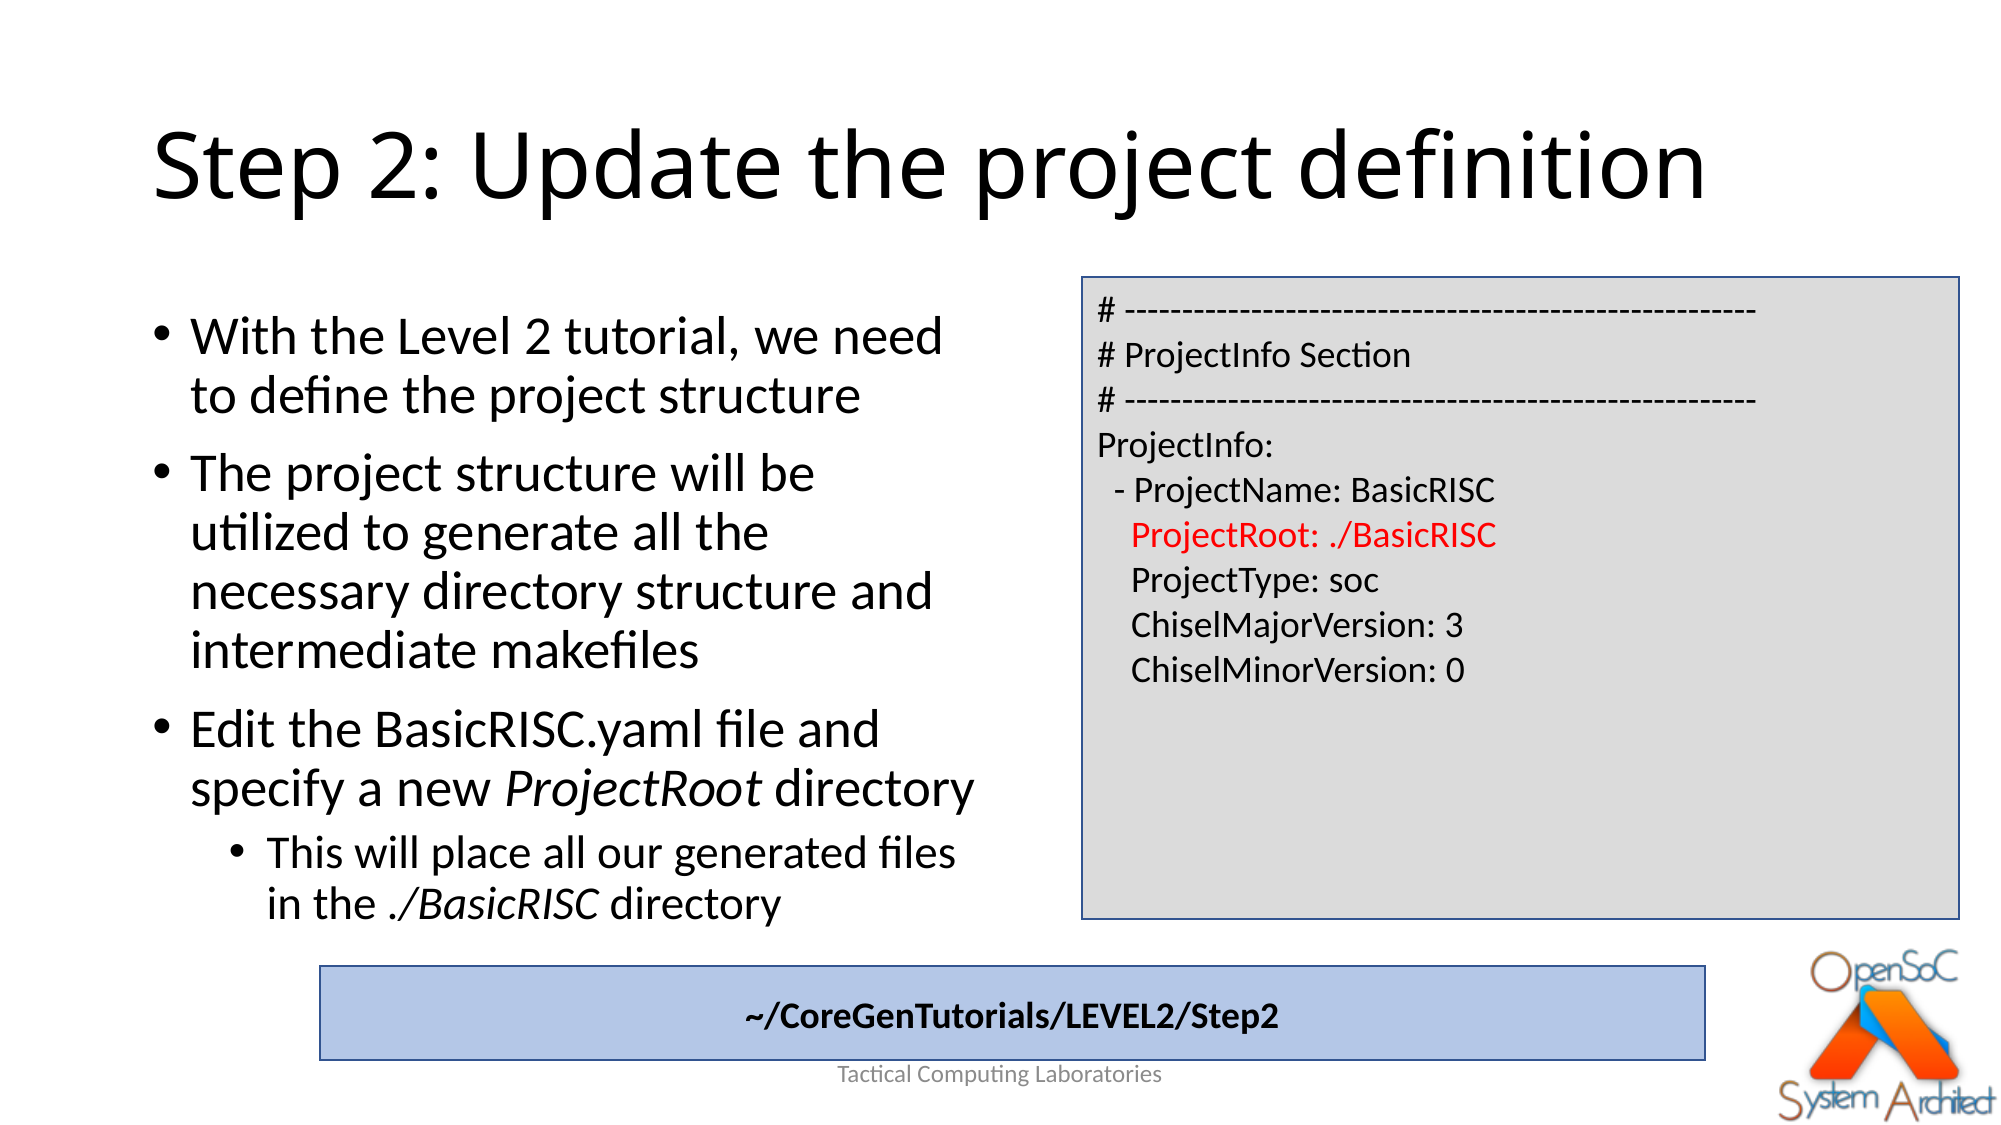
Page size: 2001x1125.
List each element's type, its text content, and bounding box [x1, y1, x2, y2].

footer Tactical Computing Laboratories [662, 1061, 1338, 1103]
title Step 2: Update the project definition [137, 59, 1863, 278]
text_box ~/CoreGenTutorials/LEVEL2/Step2 [319, 965, 1706, 1061]
picture [1775, 946, 2000, 1125]
list With the Level 2 tutorial, we need to define the project structure The project structure will be utilized to generate all the necessary directory structure and intermediate makefiles Edit the BasicRISC.yaml file and specify a new ProjectRoot directory This will place all our generated files in the ./BasicRISC directory [137, 299, 1000, 948]
text_box # ------------------------------------------------------- # ProjectInfo Section # ------------------------------------------------------- ProjectInfo: - ProjectName: BasicRISC ProjectRoot: ./BasicRISC ProjectType: soc ChiselMajorVersion: 3 ChiselMinorVersion: 0 [1081, 276, 1960, 920]
